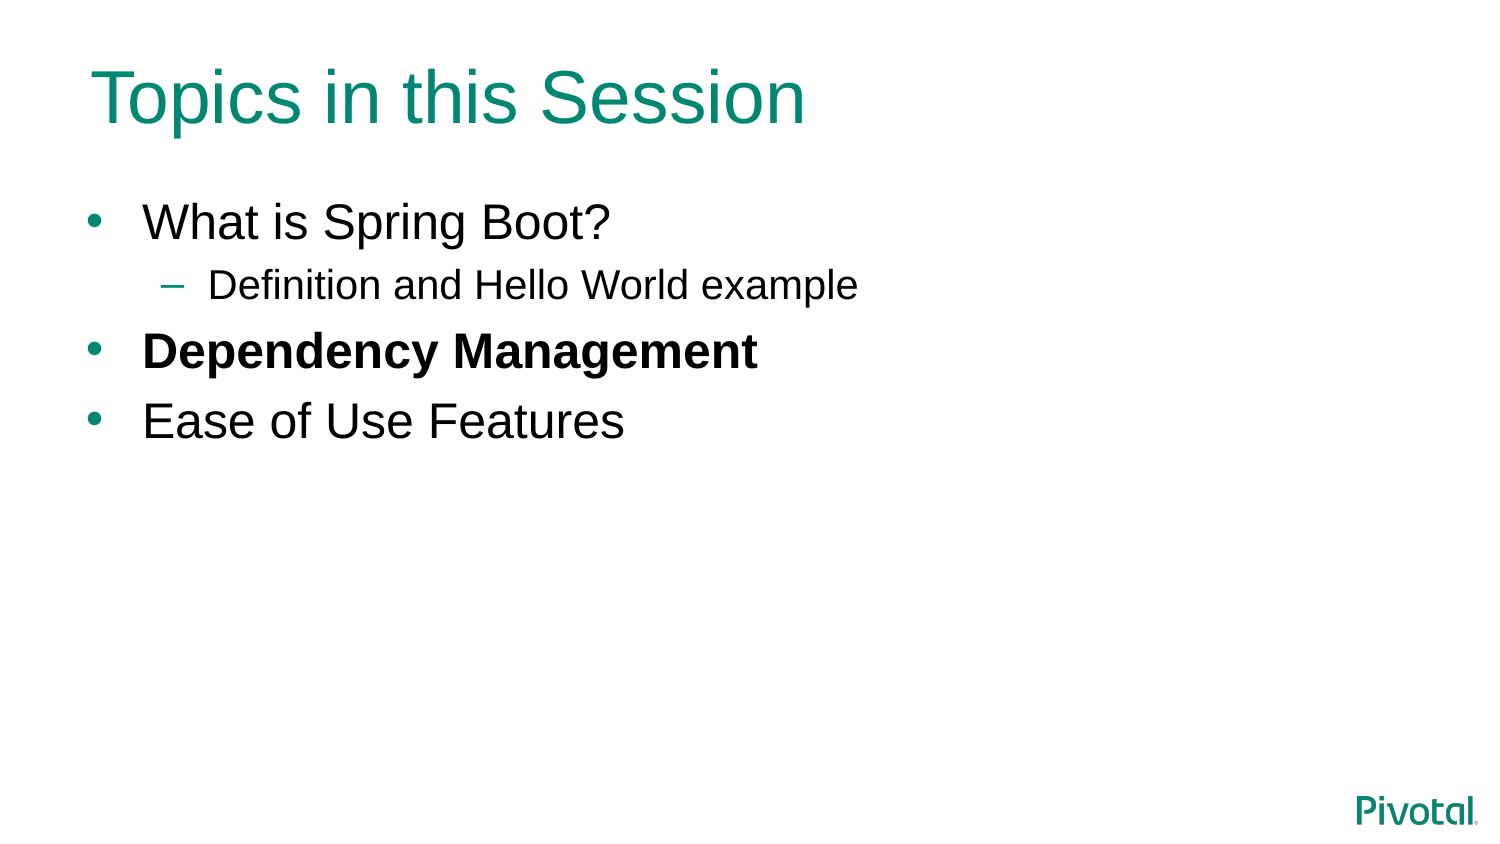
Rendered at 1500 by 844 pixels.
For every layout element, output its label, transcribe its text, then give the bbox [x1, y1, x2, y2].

picture [1357, 796, 1478, 825]
text_box [1373, 804, 1404, 844]
title Topics in this Session [75, 33, 1425, 102]
list What is Spring Boot? Definition and Hello World example Dependency Management Ease of Use Features [70, 102, 1474, 734]
